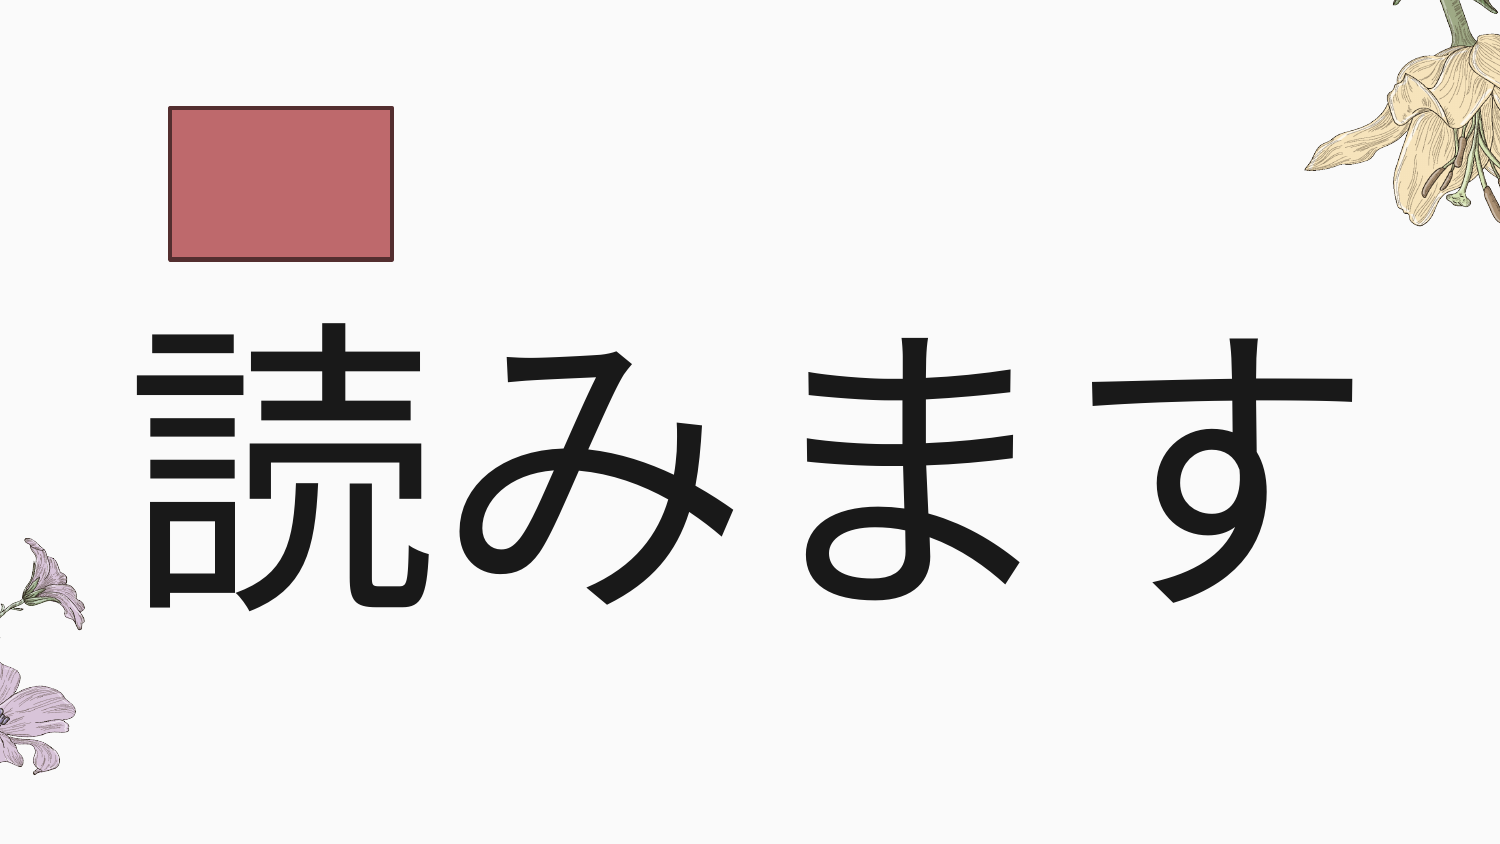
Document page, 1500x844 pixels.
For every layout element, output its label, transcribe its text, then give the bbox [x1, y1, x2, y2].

text_box 読みます [109, 266, 1391, 657]
picture [0, 462, 167, 844]
picture [1261, 0, 1500, 262]
text_box [168, 106, 394, 262]
